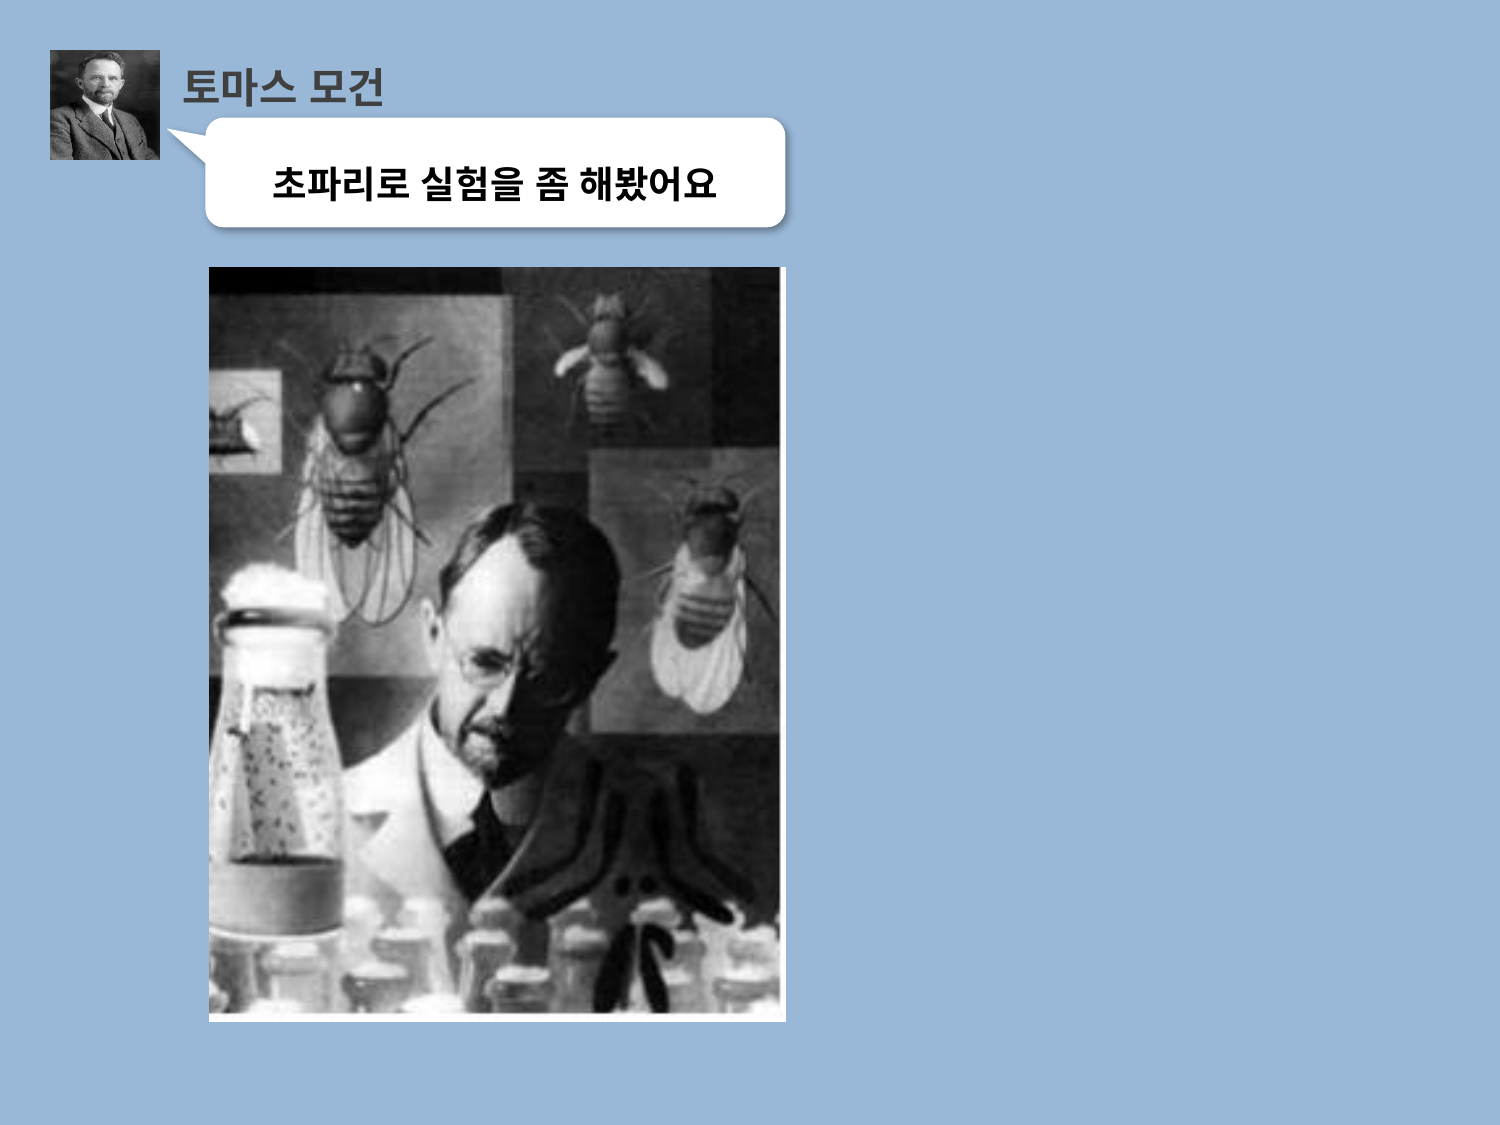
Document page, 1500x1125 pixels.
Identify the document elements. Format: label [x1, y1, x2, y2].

picture [208, 266, 786, 1022]
text_box [64, 54, 786, 228]
picture [49, 49, 160, 161]
